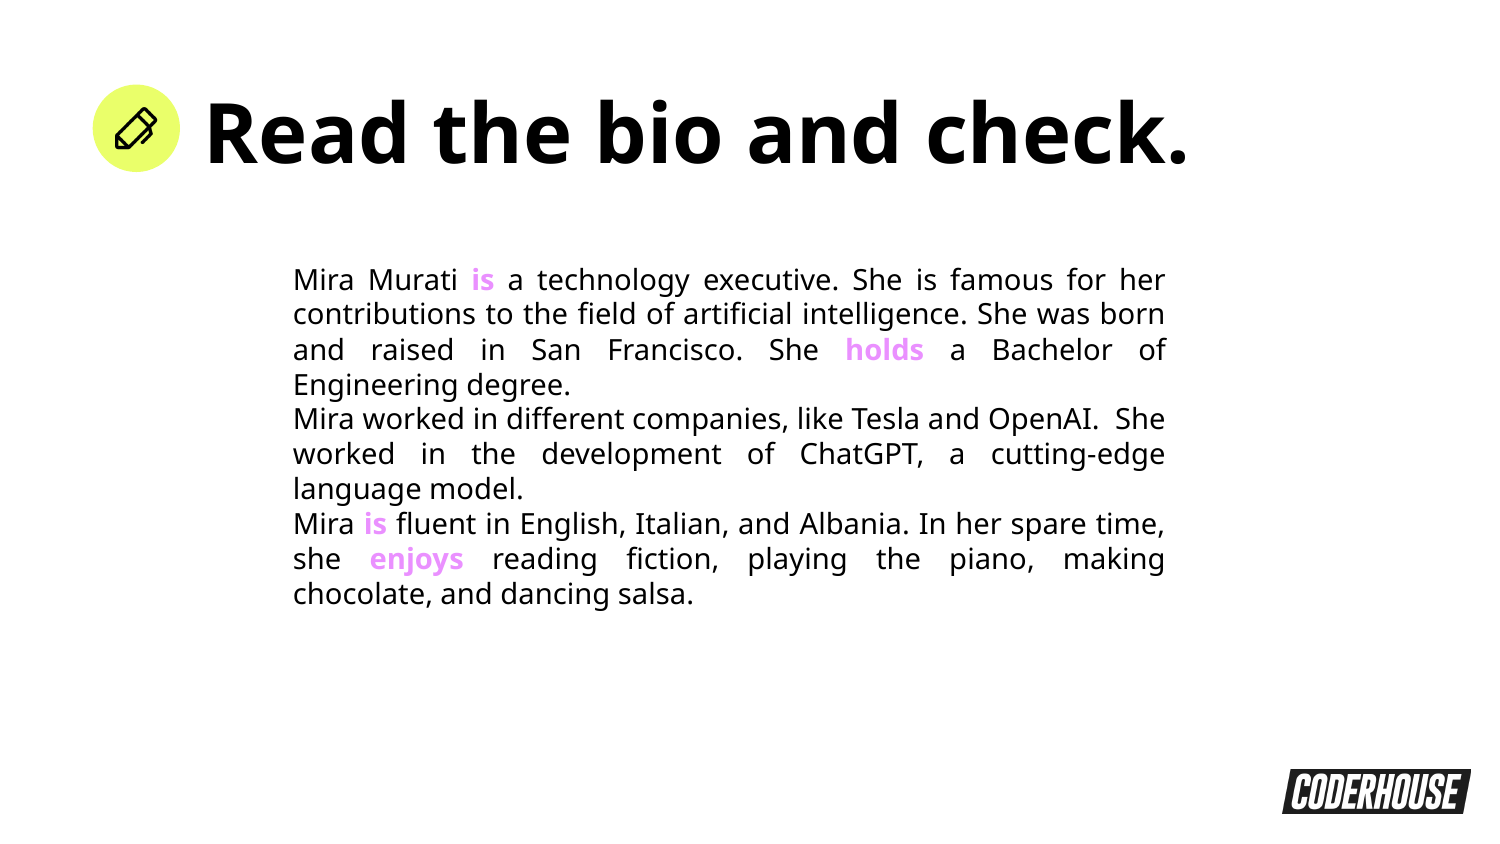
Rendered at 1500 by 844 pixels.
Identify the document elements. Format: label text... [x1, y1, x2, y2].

text_box Read the bio and check. [167, 76, 1397, 197]
picture [1281, 769, 1471, 814]
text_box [92, 84, 181, 173]
text_box Mira Murati is a technology executive. She is famous for her contributions to the field of artificial intelligence. She was born and raised in San Francisco. She holds a Bachelor of Engineering degree. Mira worked in different companies, like Tesla and OpenAI. She worked in the development of ChatGPT, a cutting-edge language model. Mira is fluent in English, Italian, and Albania. In her spare time, she enjoys reading fiction, playing the piano, making chocolate, and dancing salsa. [277, 253, 1182, 653]
